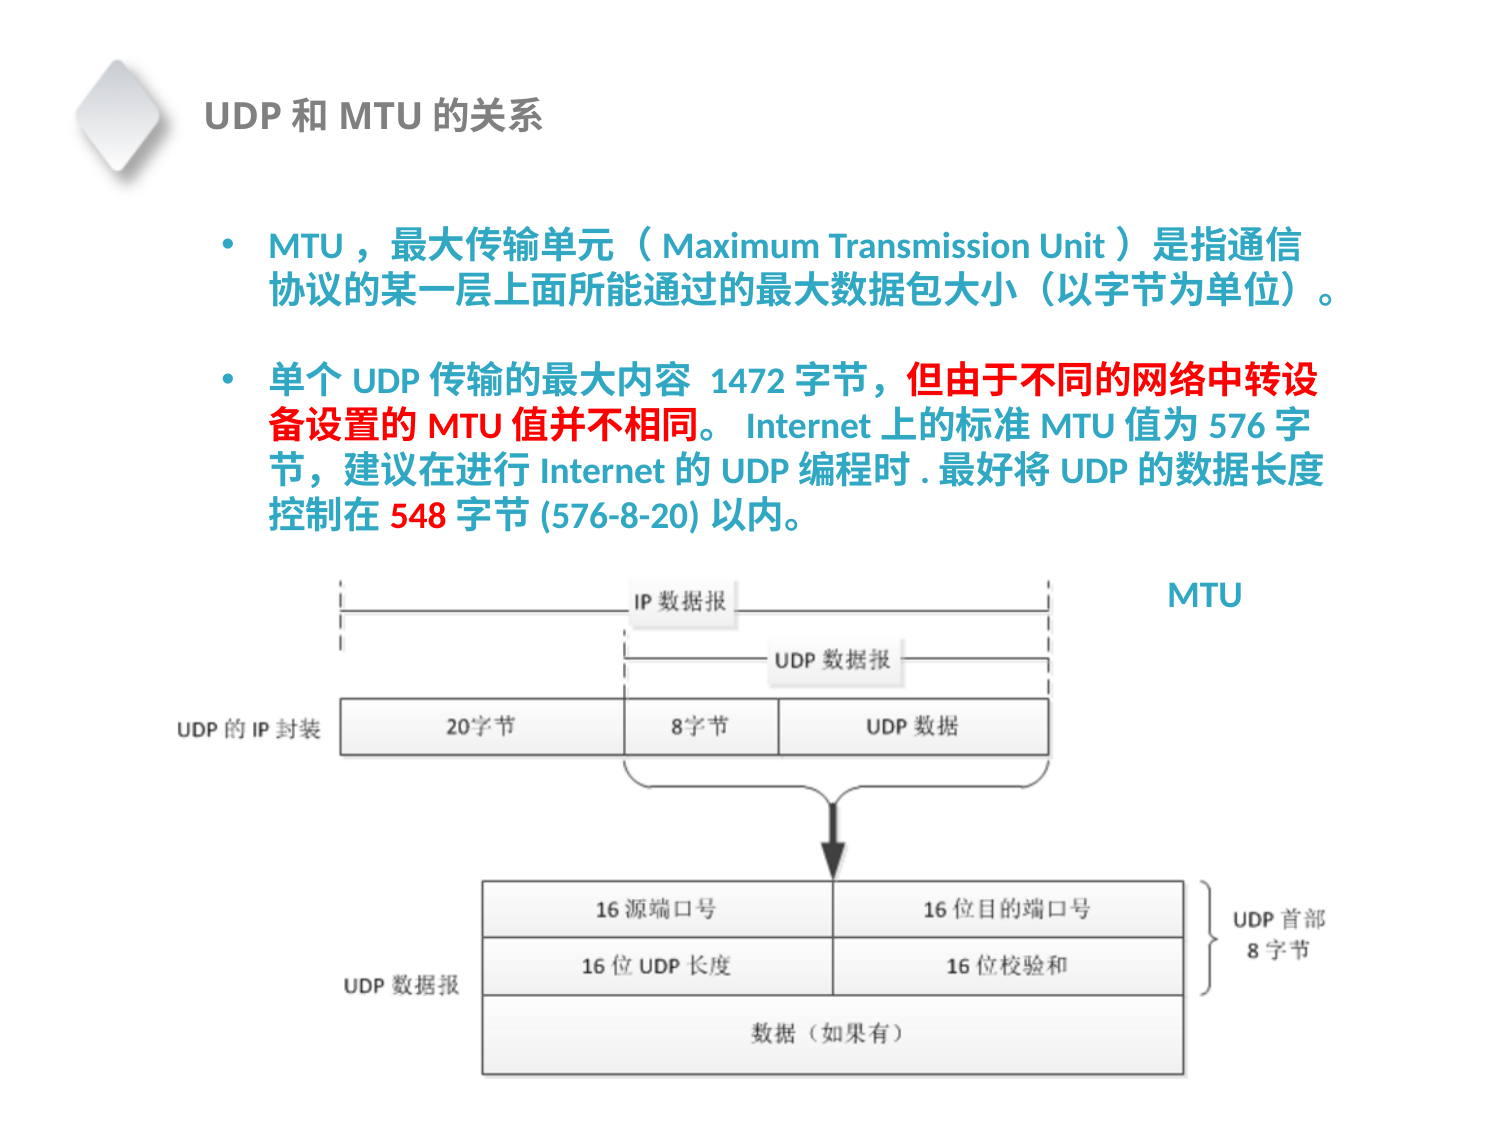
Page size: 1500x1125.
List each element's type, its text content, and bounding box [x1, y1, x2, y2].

text_box MTU，最大传输单元（Maximum Transmission Unit）是指通信协议的某一层上面所能通过的最大数据包大小（以字节为单位）。 单个UDP传输的最大内容 1472字节，但由于不同的网络中转设备设置的MTU值并不相同。Internet上的标准MTU值为576字节，建议在进行Internet的UDP编程时.最好将UDP的数据长度控制在548字节(576-8-20)以内。 [206, 213, 1345, 544]
picture [147, 560, 1345, 1097]
picture [1, 16, 588, 294]
